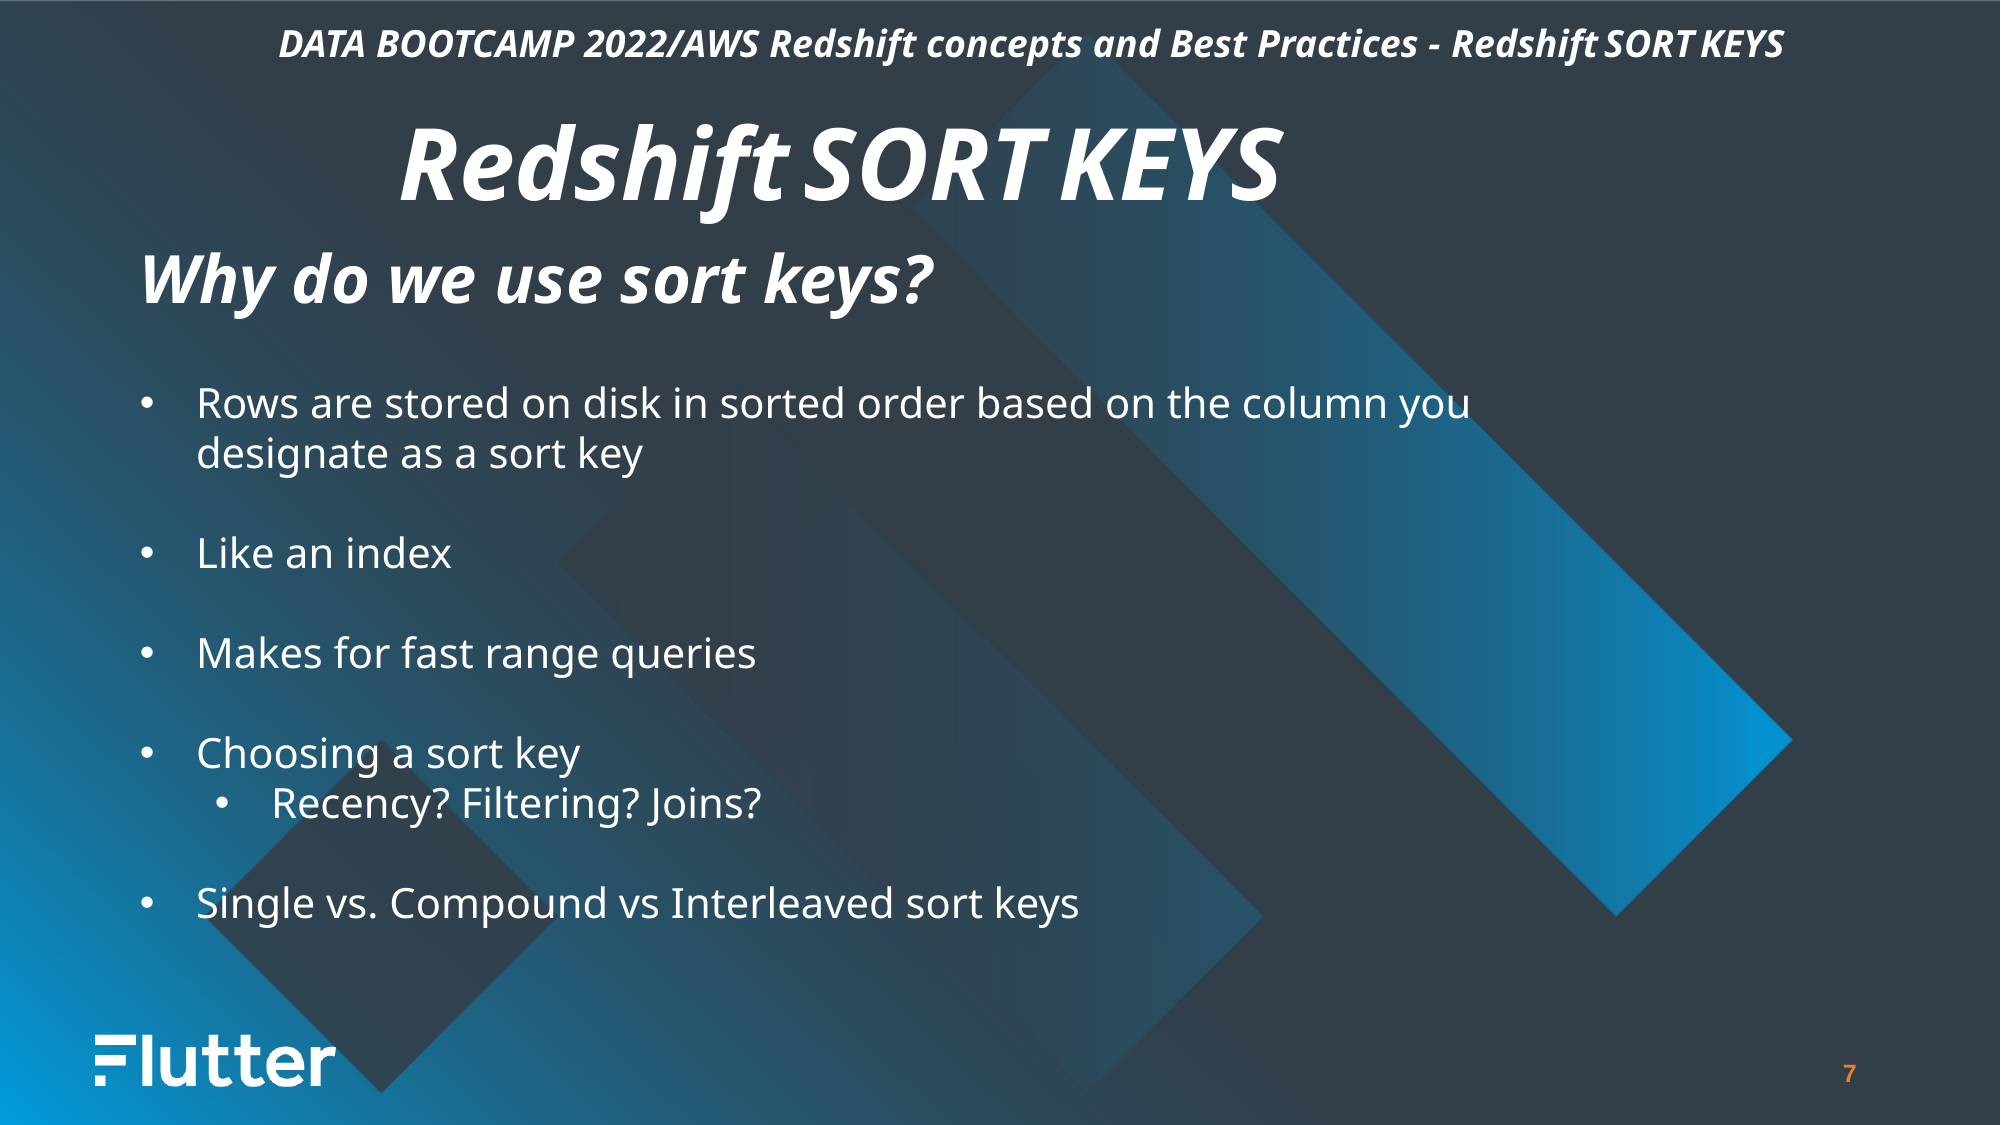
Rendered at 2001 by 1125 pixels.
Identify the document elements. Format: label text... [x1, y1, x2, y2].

picture [96, 1056, 125, 1065]
picture [143, 1035, 152, 1085]
text_box Redshift SORT KEYS [383, 92, 1617, 228]
picture [0, 0, 2000, 1125]
text_box Why do we use sort keys? Rows are stored on disk in sorted order based on the column you designate as a sort key Like an index Makes for fast range queries Choosing a sort key Recency? Filtering? Joins? Single vs. Compound vs Interleaved sort keys [125, 229, 1565, 935]
text_box DATA BOOTCAMP 2022/AWS Redshift concepts and Best Practices - Redshift SORT KEYS [170, 12, 1893, 72]
picture [96, 1035, 135, 1044]
picture [96, 1076, 105, 1085]
